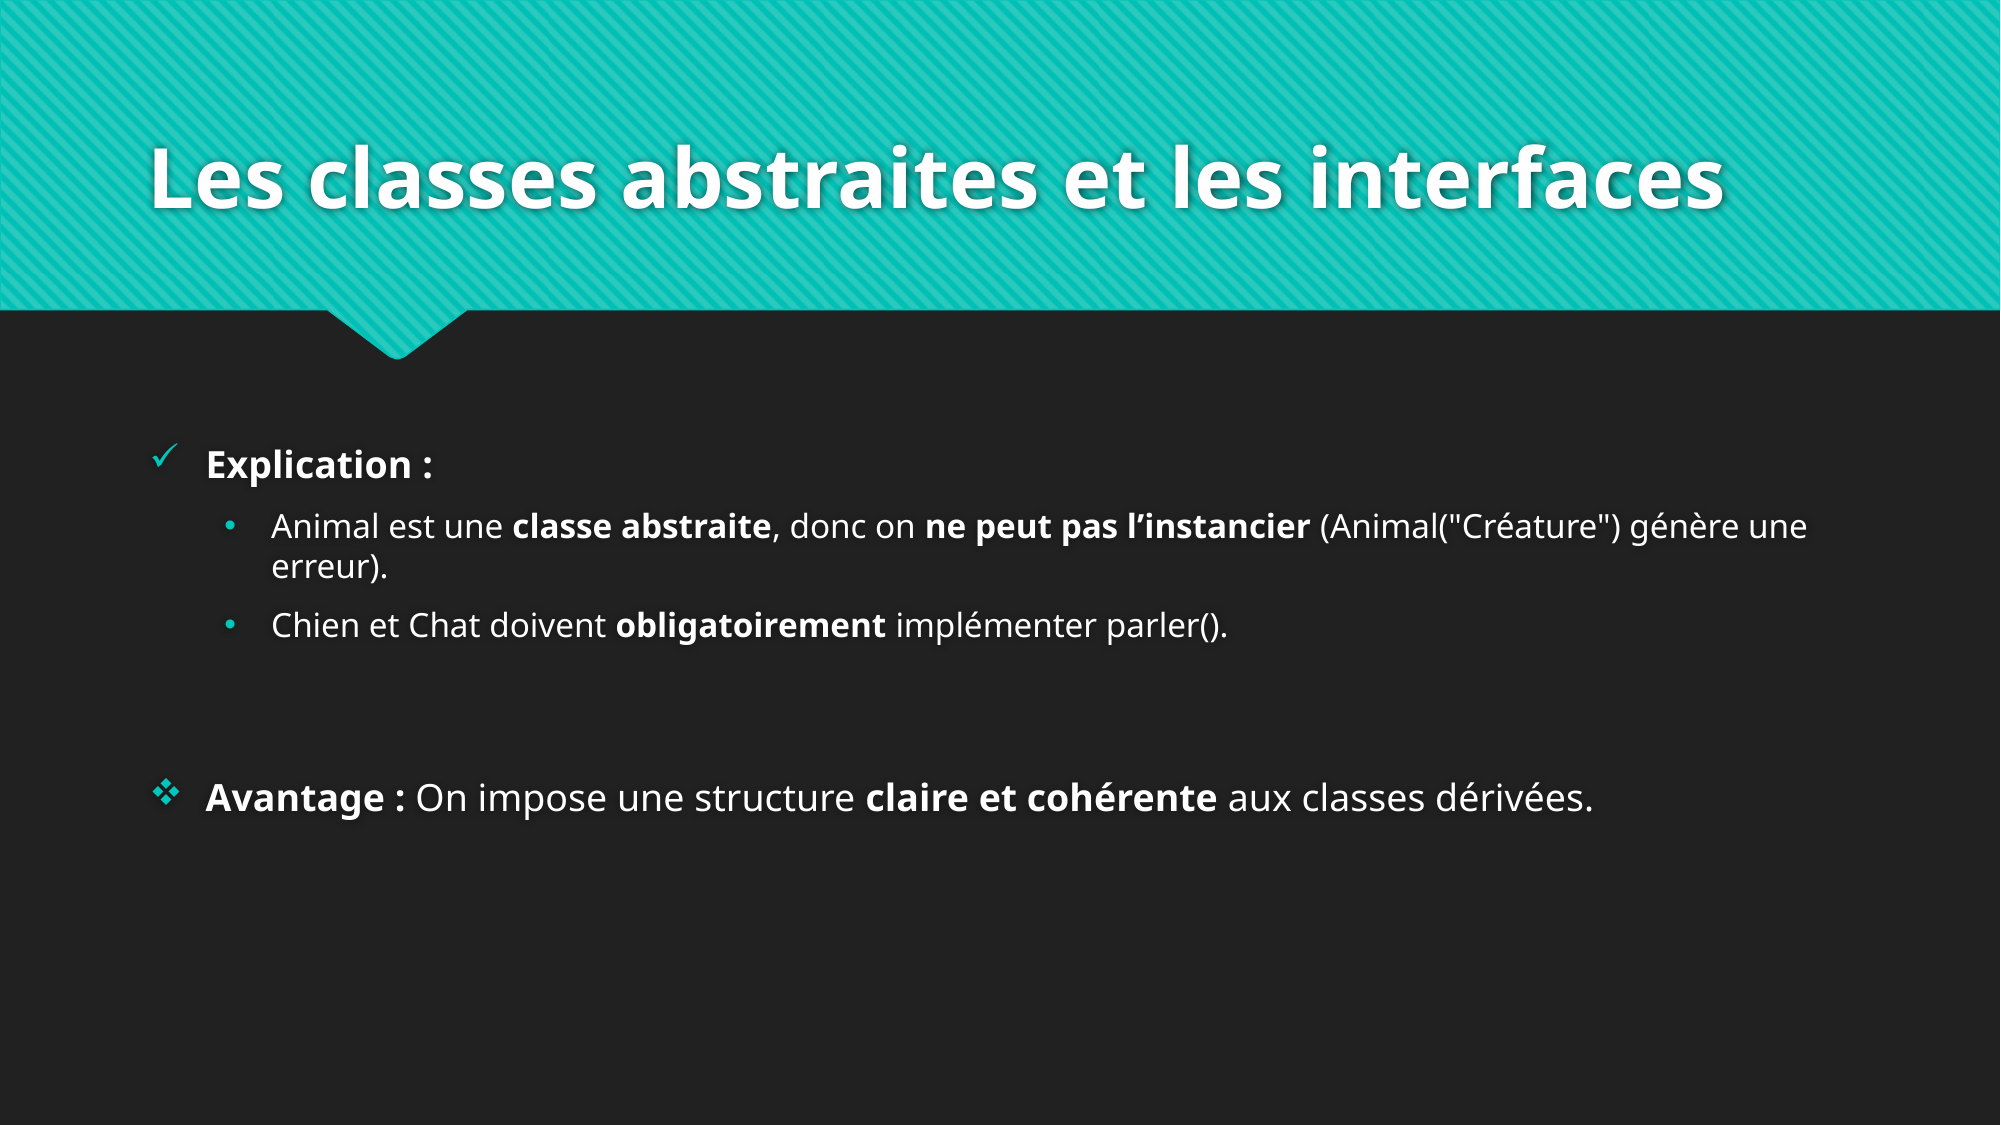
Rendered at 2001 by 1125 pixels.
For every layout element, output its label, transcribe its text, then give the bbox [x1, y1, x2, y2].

list Explication : Animal est une classe abstraite, donc on ne peut pas l’instancier (Animal("Créature") génère une erreur). Chien et Chat doivent obligatoirement implémenter parler(). Avantage : On impose une structure claire et cohérente aux classes dérivées. [134, 364, 1866, 962]
title Les classes abstraites et les interfaces [132, 73, 1868, 233]
